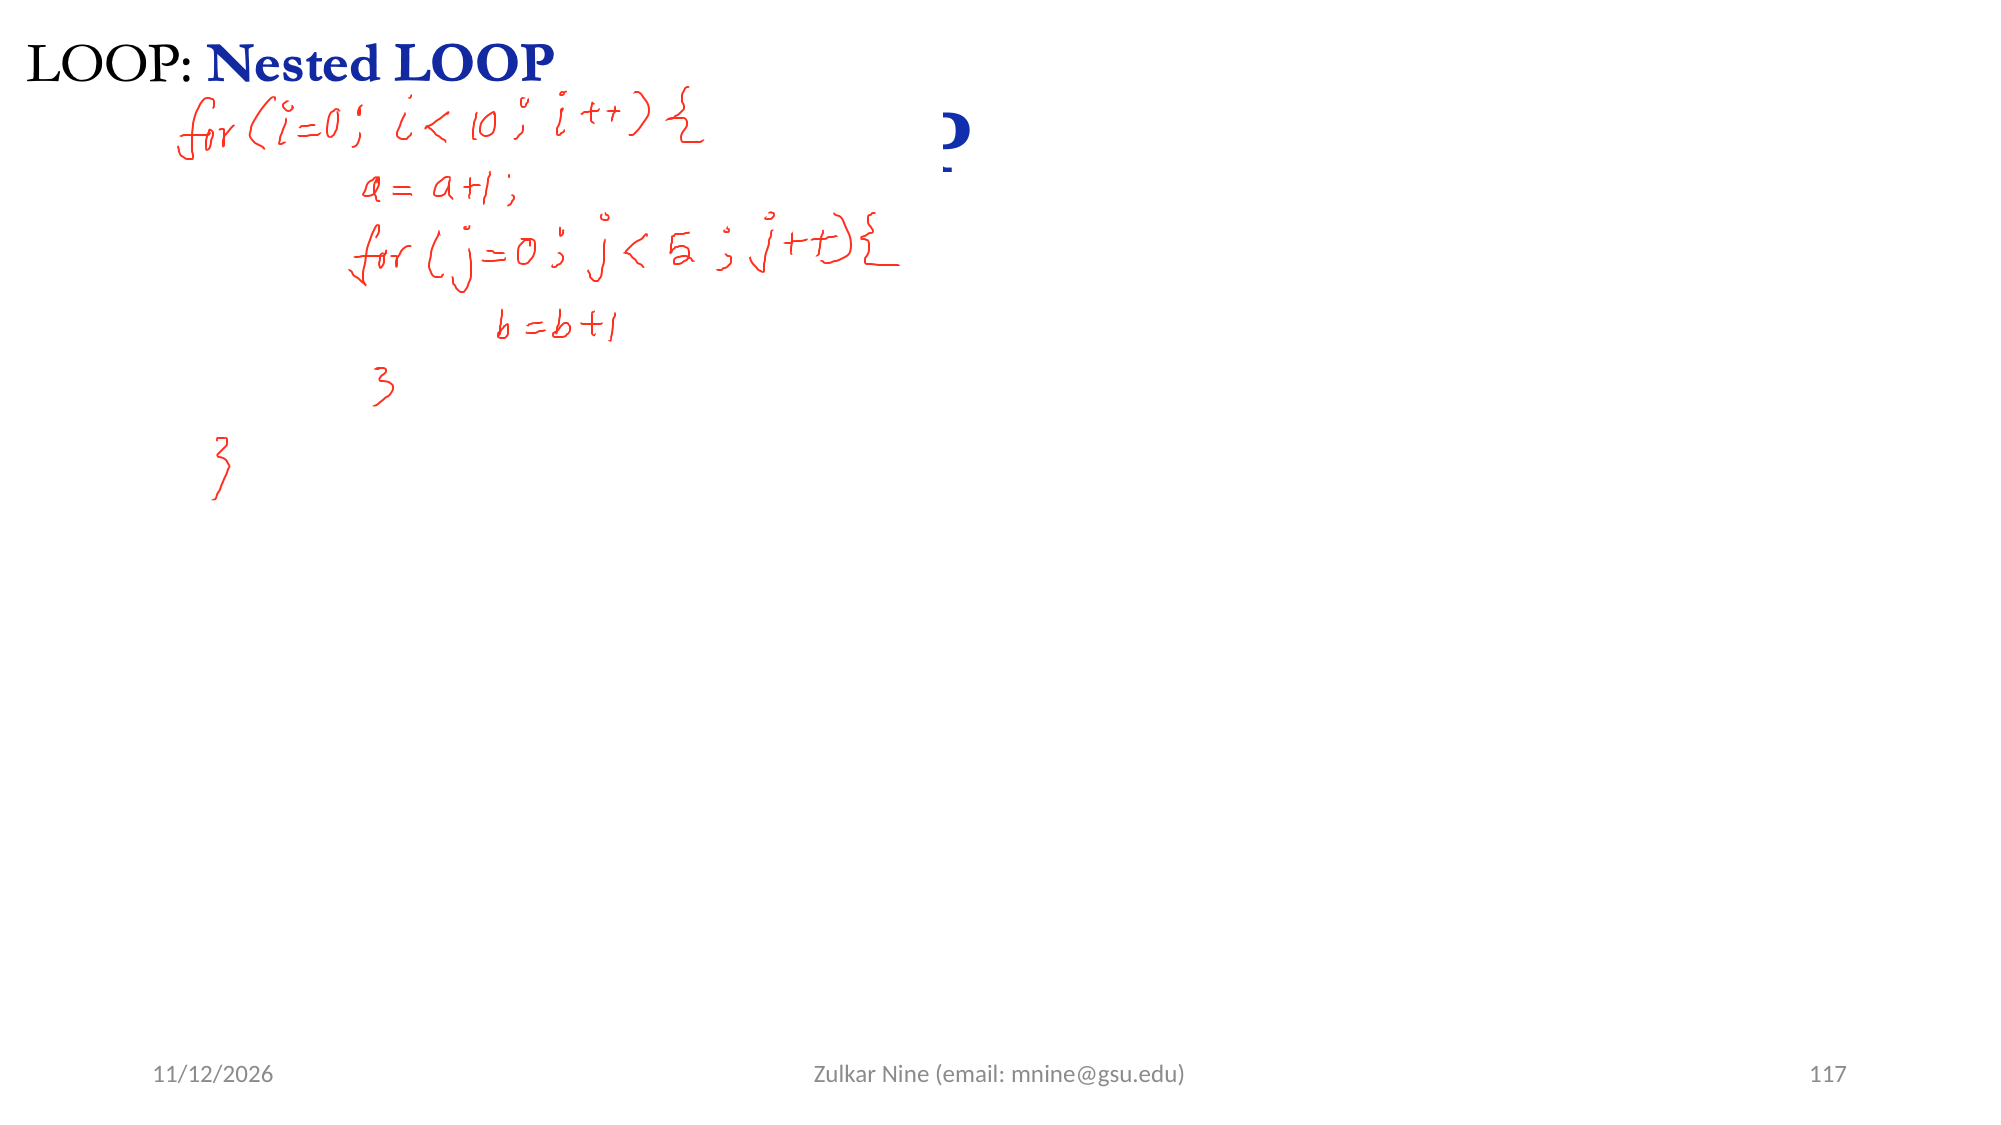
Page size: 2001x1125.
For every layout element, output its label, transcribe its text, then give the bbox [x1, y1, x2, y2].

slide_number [137, 1042, 588, 1103]
slide_number 117 [1412, 1042, 1863, 1103]
picture [0, 0, 943, 575]
footer Zulkar Nine (email: mnine@gsu.edu) [662, 1042, 1338, 1103]
title LOOP: Nested LOOP [943, 59, 1863, 231]
